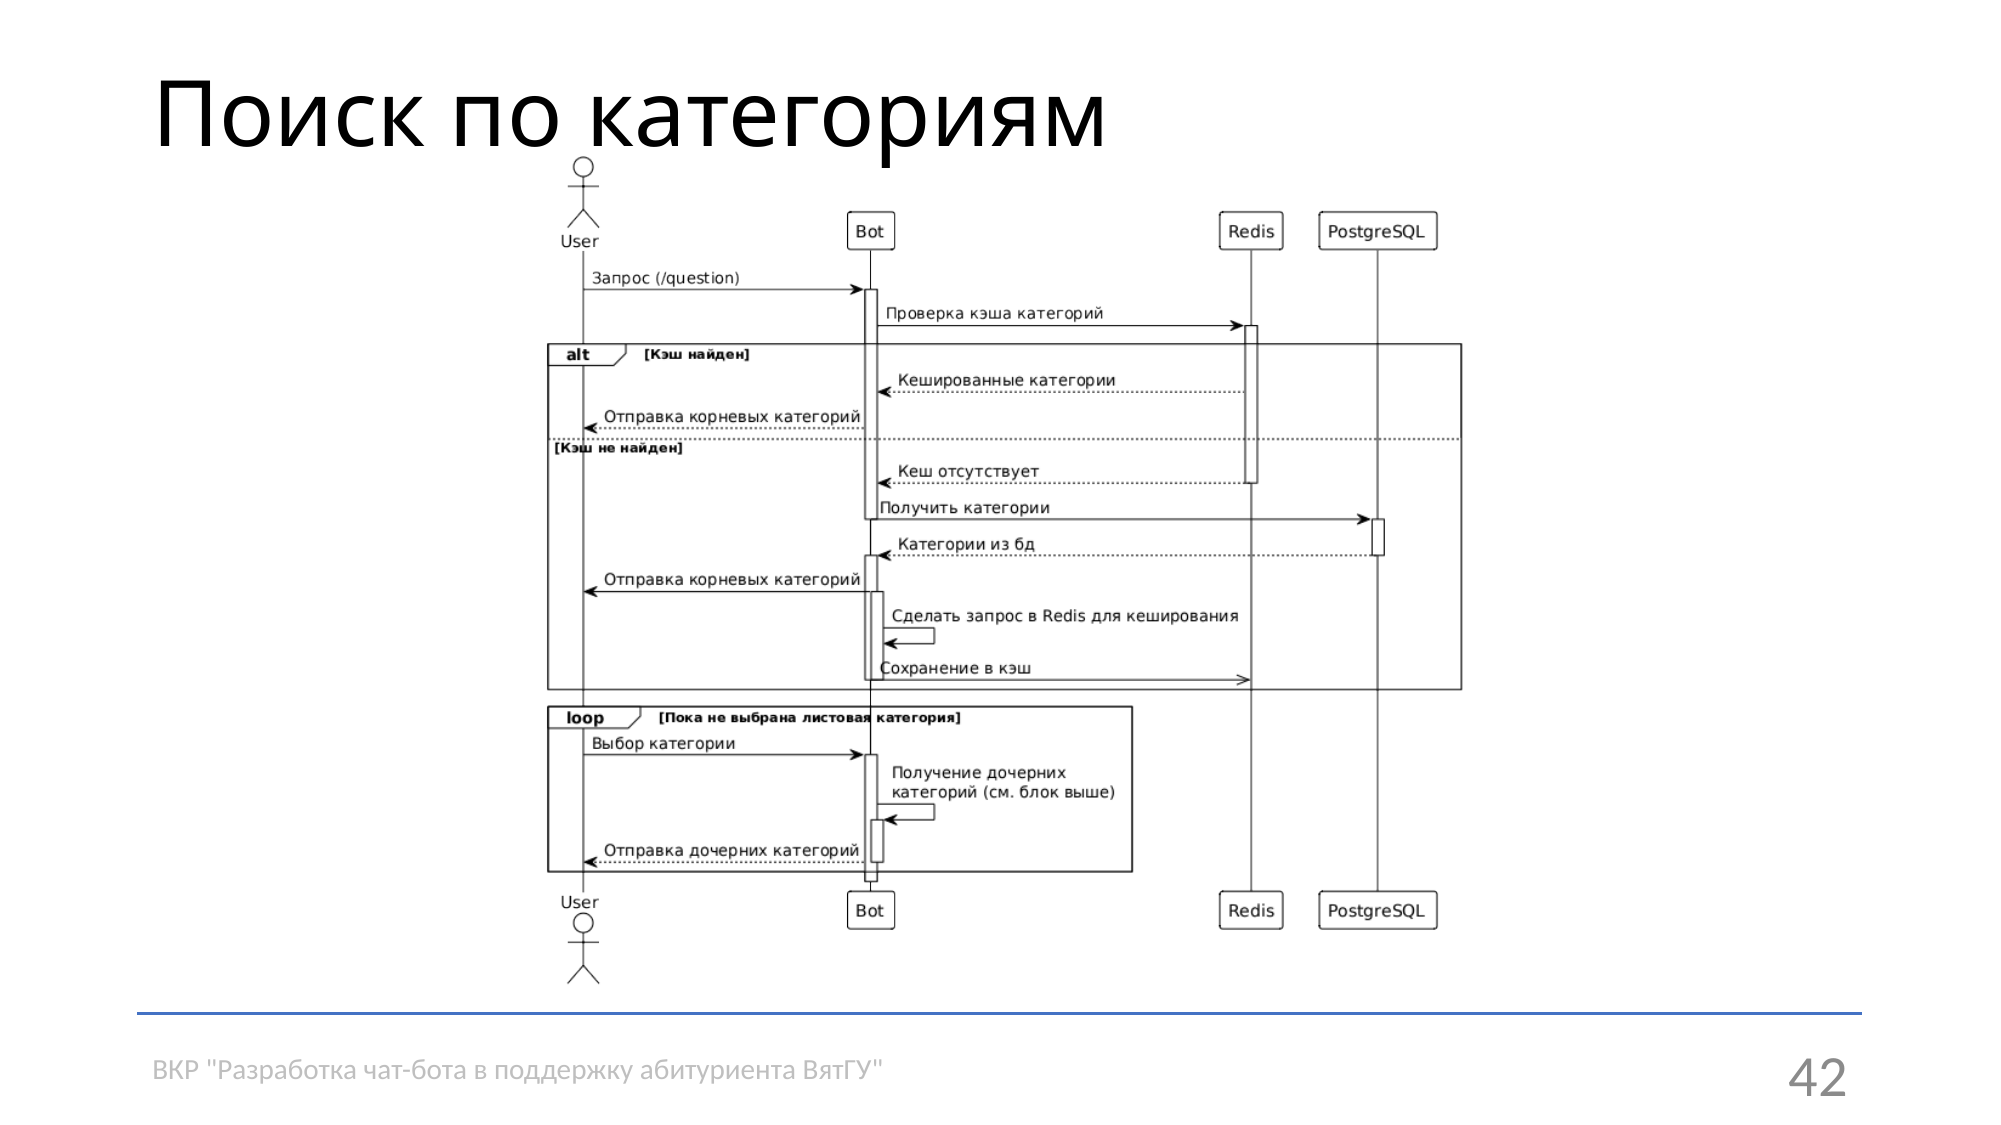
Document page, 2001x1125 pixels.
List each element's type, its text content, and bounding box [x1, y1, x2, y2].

slide_number 42 [1412, 1042, 1863, 1103]
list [530, 150, 1470, 992]
title Поиск по категориям [137, 59, 1863, 278]
footer ВКР "Разработка чат-бота в поддержку абитуриента ВятГУ" [137, 1042, 1124, 1103]
